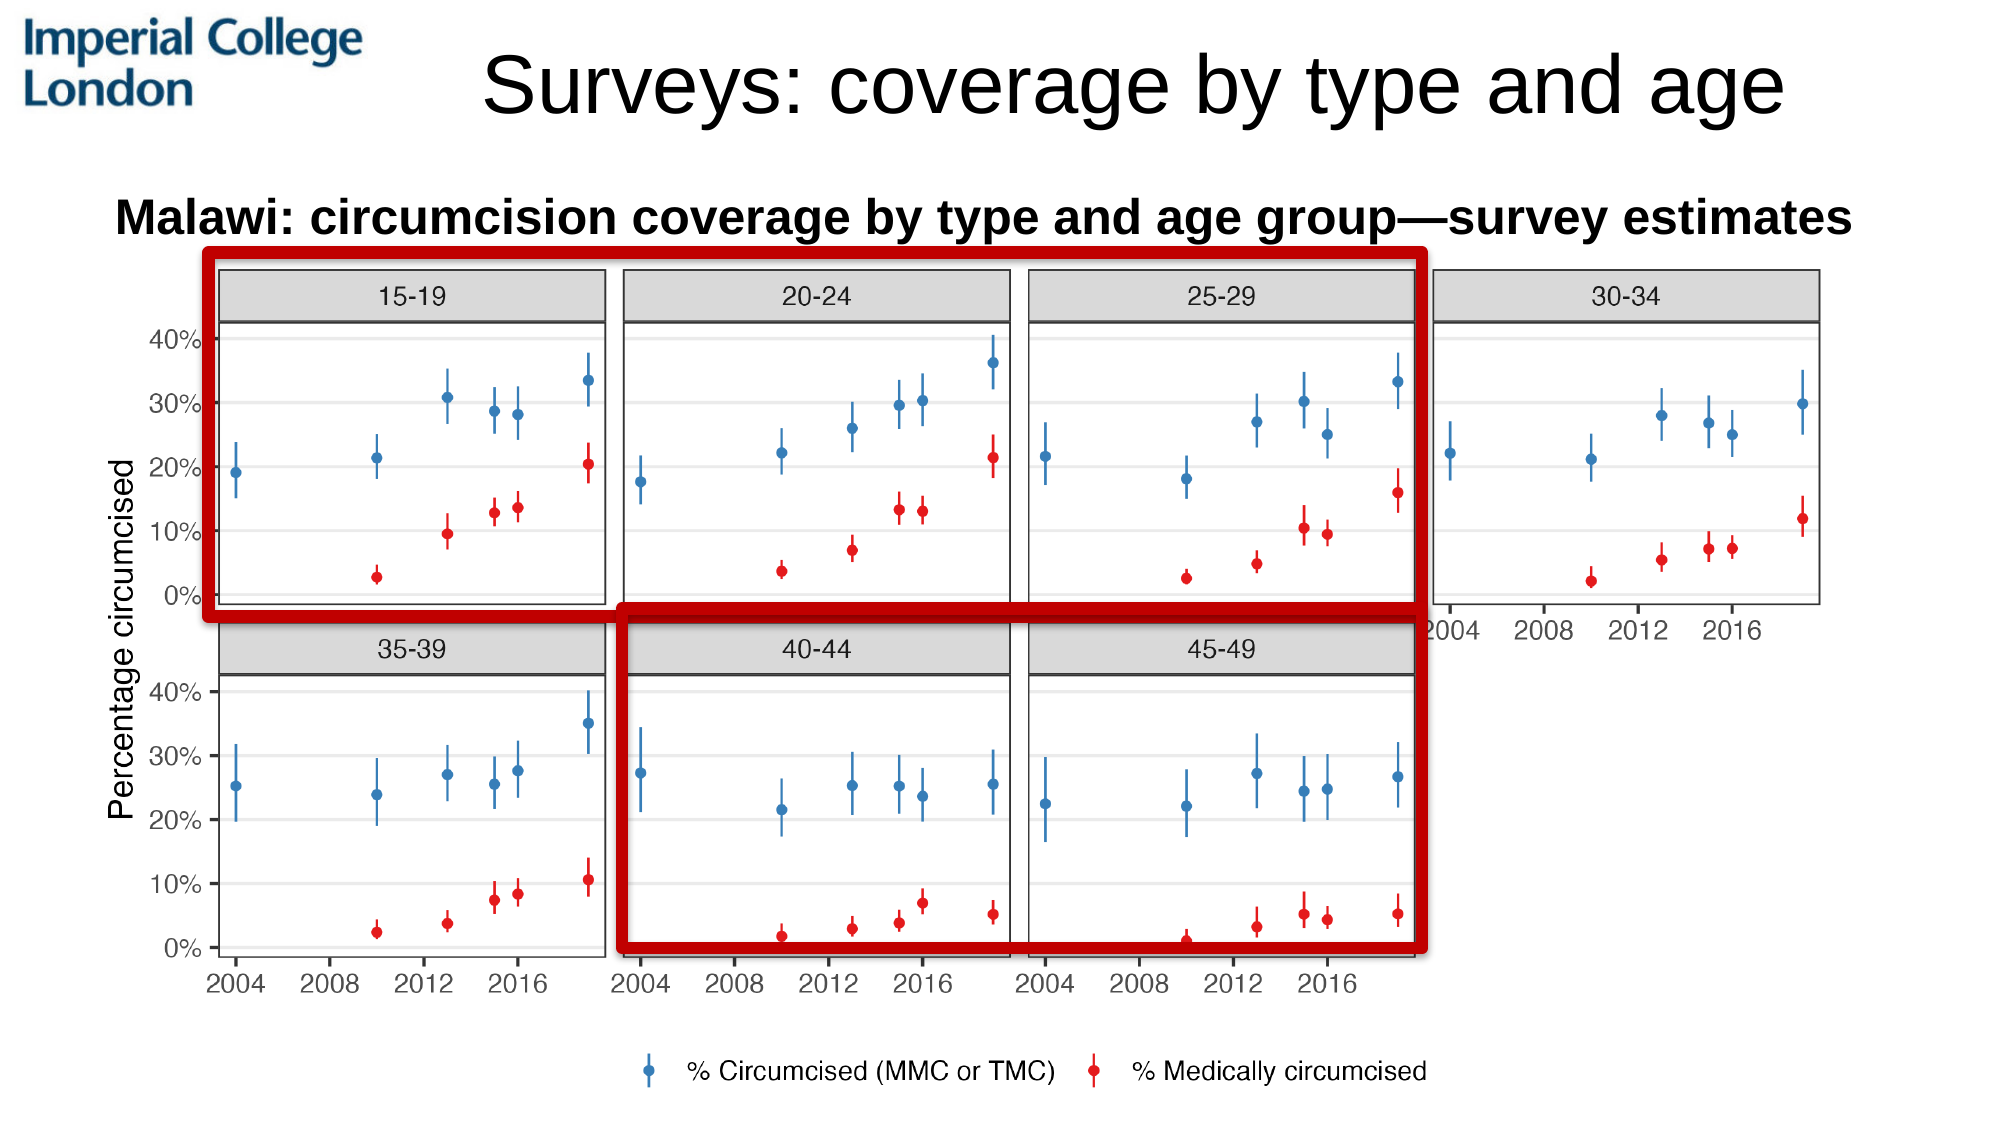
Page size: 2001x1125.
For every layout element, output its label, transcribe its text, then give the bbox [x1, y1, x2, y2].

text_box Malawi: circumcision coverage by type and age group—survey estimates [99, 176, 1870, 252]
picture [91, 252, 1837, 1125]
title Surveys: coverage by type and age [369, 22, 1900, 129]
picture [6, 8, 370, 114]
